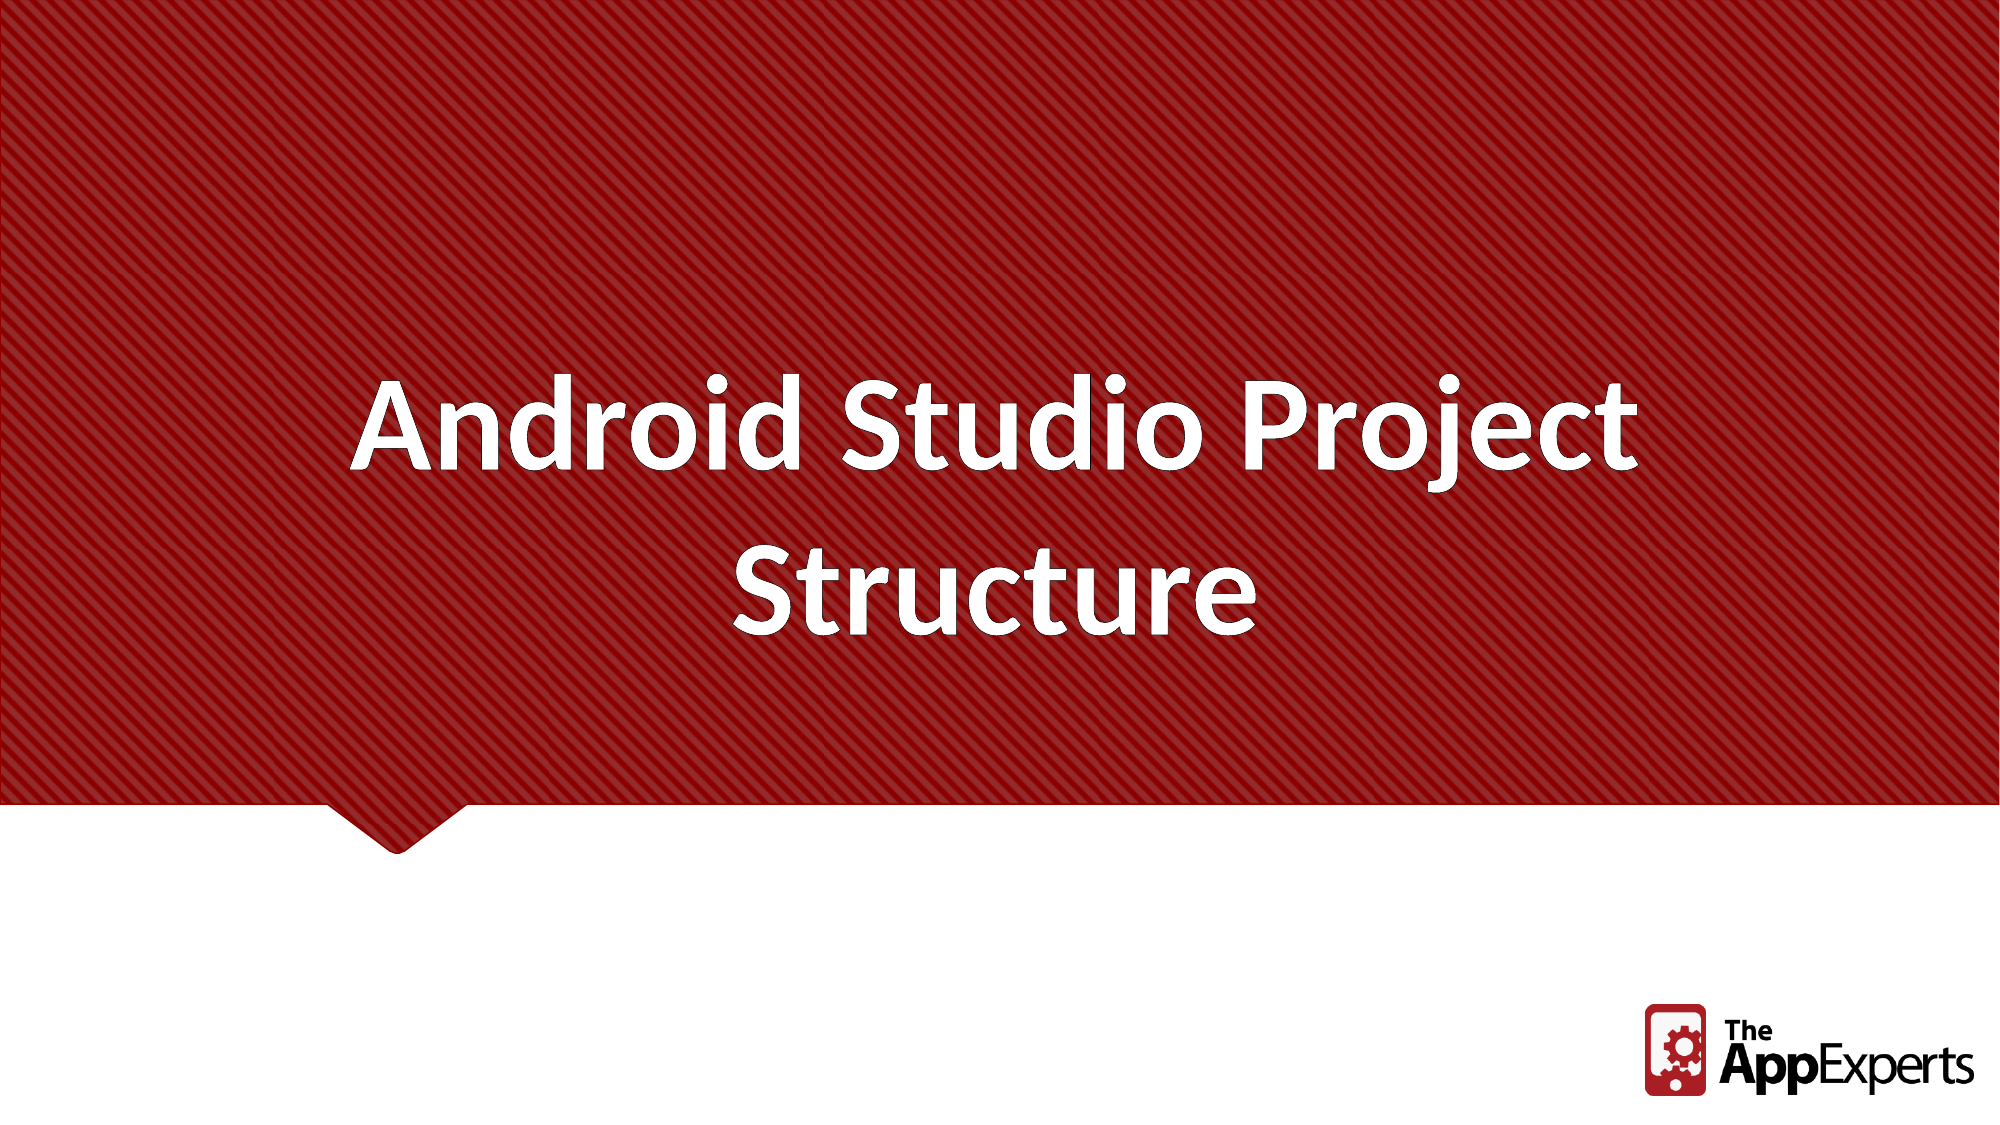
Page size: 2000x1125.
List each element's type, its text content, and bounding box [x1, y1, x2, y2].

picture [1645, 1004, 1974, 1096]
text_box Android Studio Project Structure [199, 324, 1792, 670]
